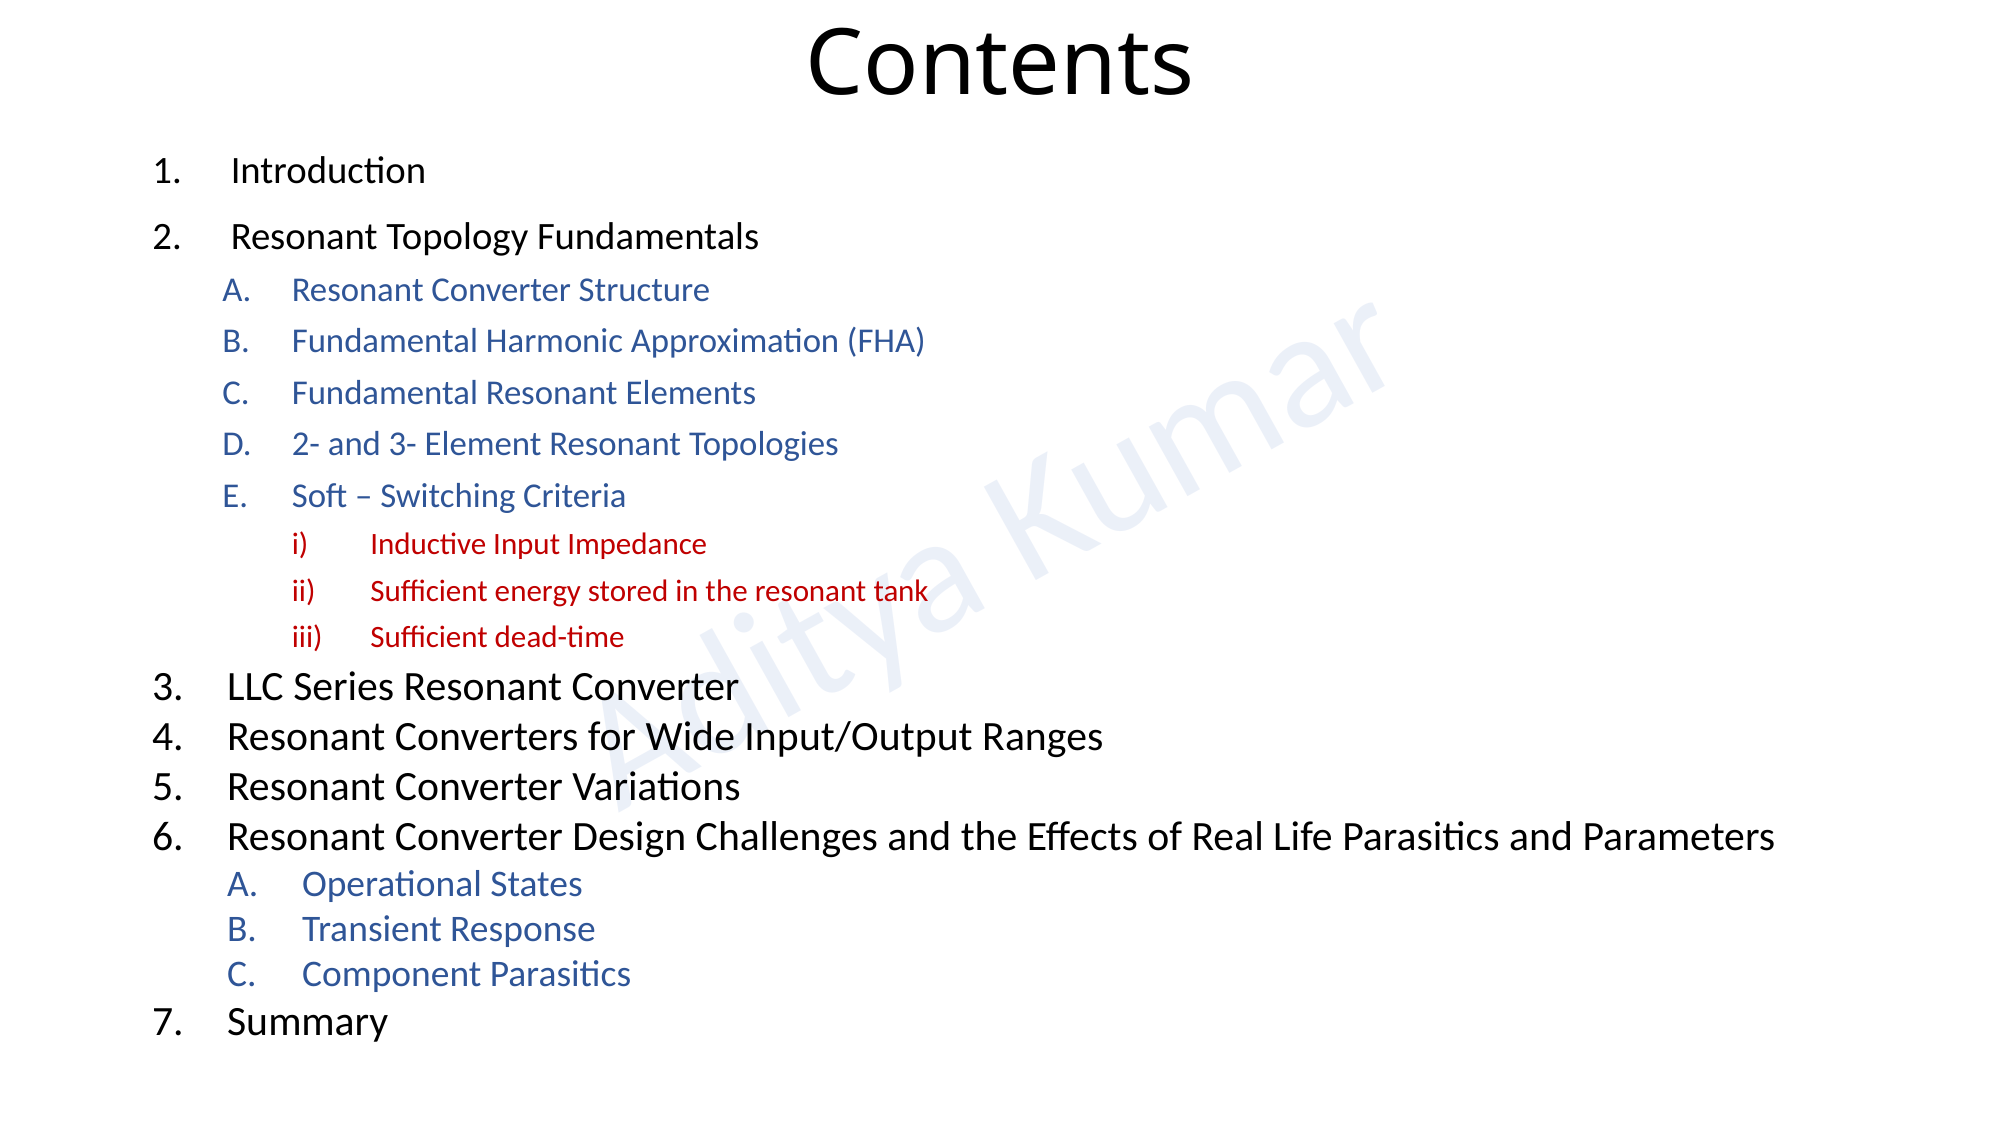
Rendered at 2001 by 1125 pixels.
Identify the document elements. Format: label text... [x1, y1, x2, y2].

text_box LLC Series Resonant Converter Resonant Converters for Wide Input/Output Ranges Resonant Converter Variations Resonant Converter Design Challenges and the Effects of Real Life Parasitics and Parameters Operational States Transient Response Component Parasitics Summary [137, 651, 1863, 1052]
list Introduction Resonant Topology Fundamentals Resonant Converter Structure Fundamental Harmonic Approximation (FHA) Fundamental Resonant Elements 2- and 3- Element Resonant Topologies Soft – Switching Criteria Inductive Input Impedance Sufficient energy stored in the resonant tank Sufficient dead-time [137, 137, 1863, 651]
title Contents [137, 2, 1863, 126]
